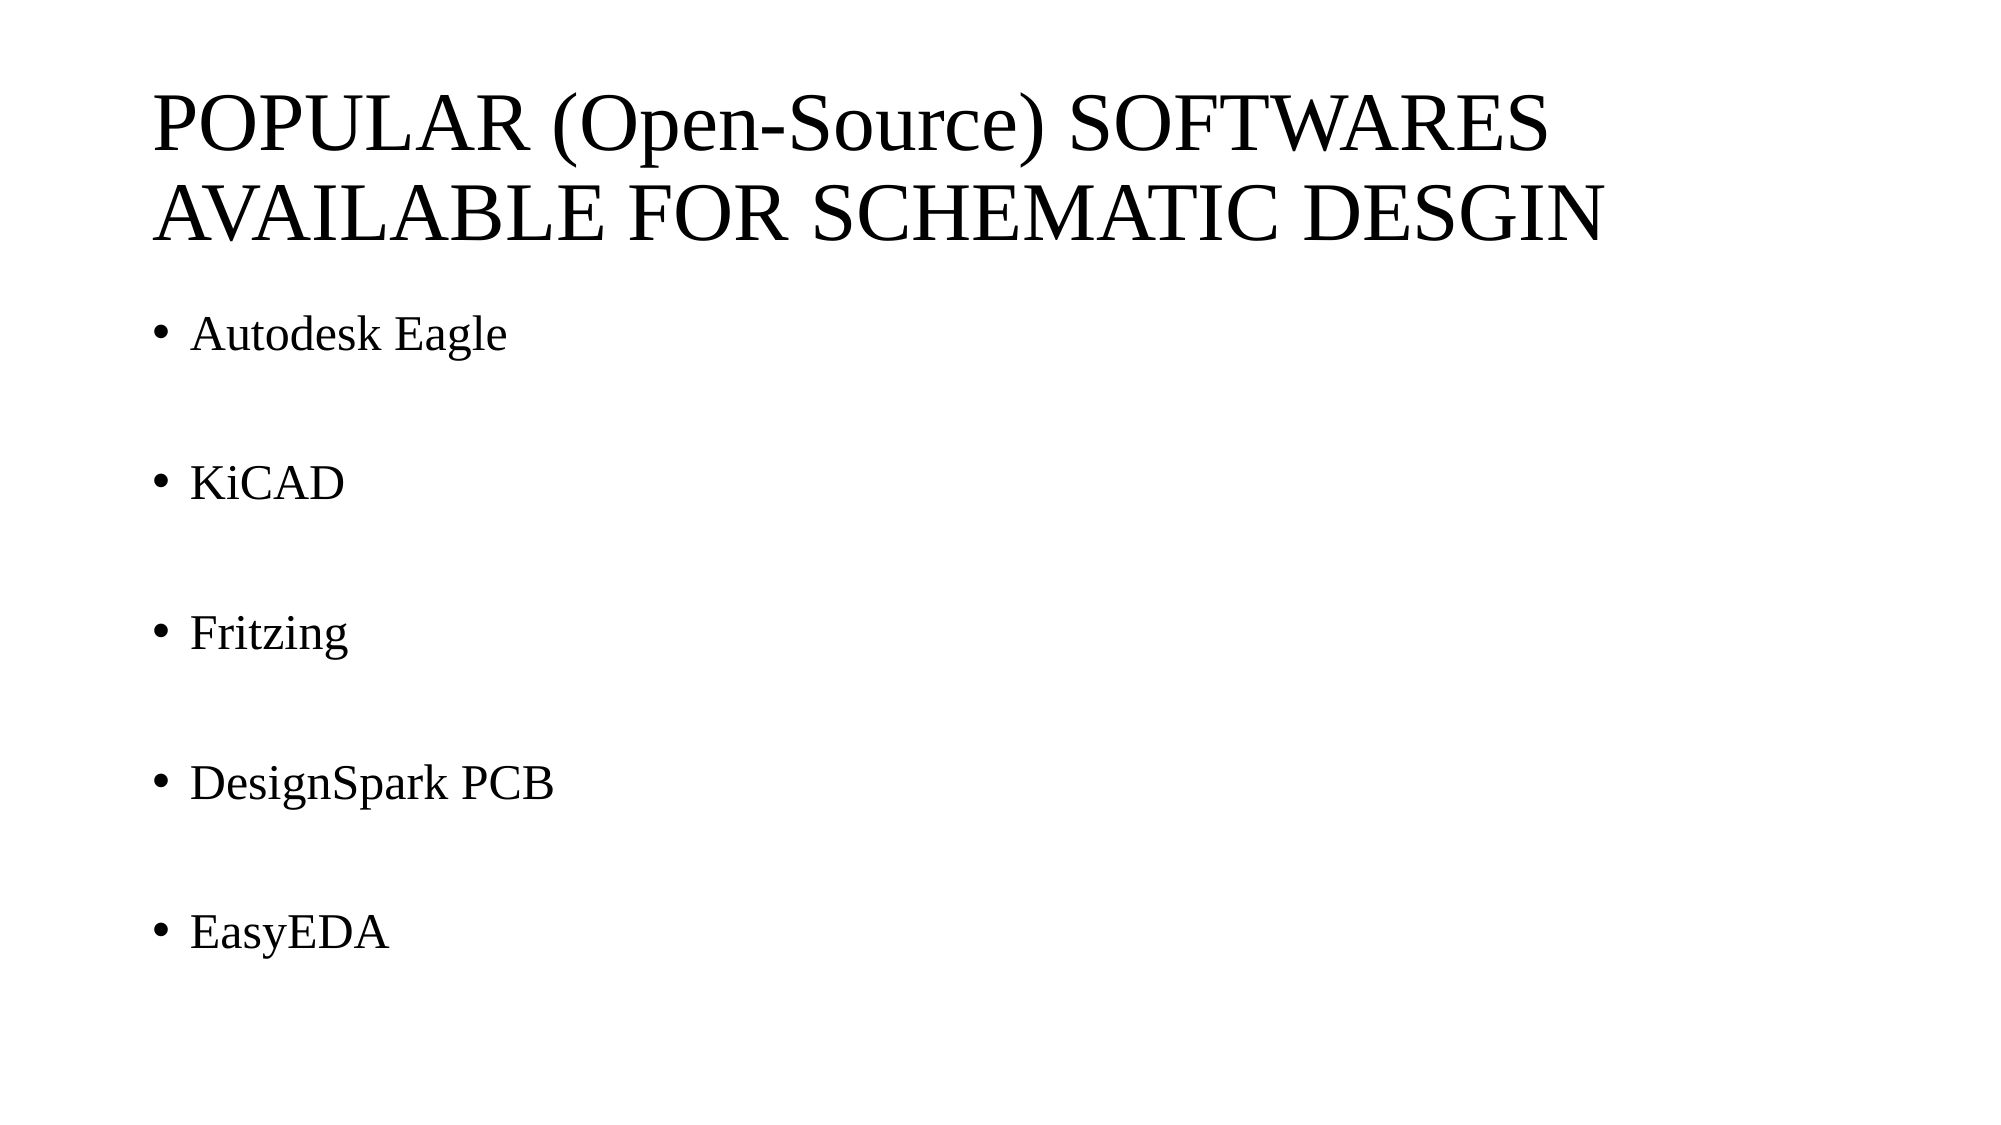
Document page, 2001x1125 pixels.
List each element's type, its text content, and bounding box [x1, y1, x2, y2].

list Autodesk Eagle KiCAD Fritzing DesignSpark PCB EasyEDA [137, 299, 1863, 1014]
title POPULAR (Open-Source) SOFTWARES AVAILABLE FOR SCHEMATIC DESGIN [137, 59, 1863, 278]
